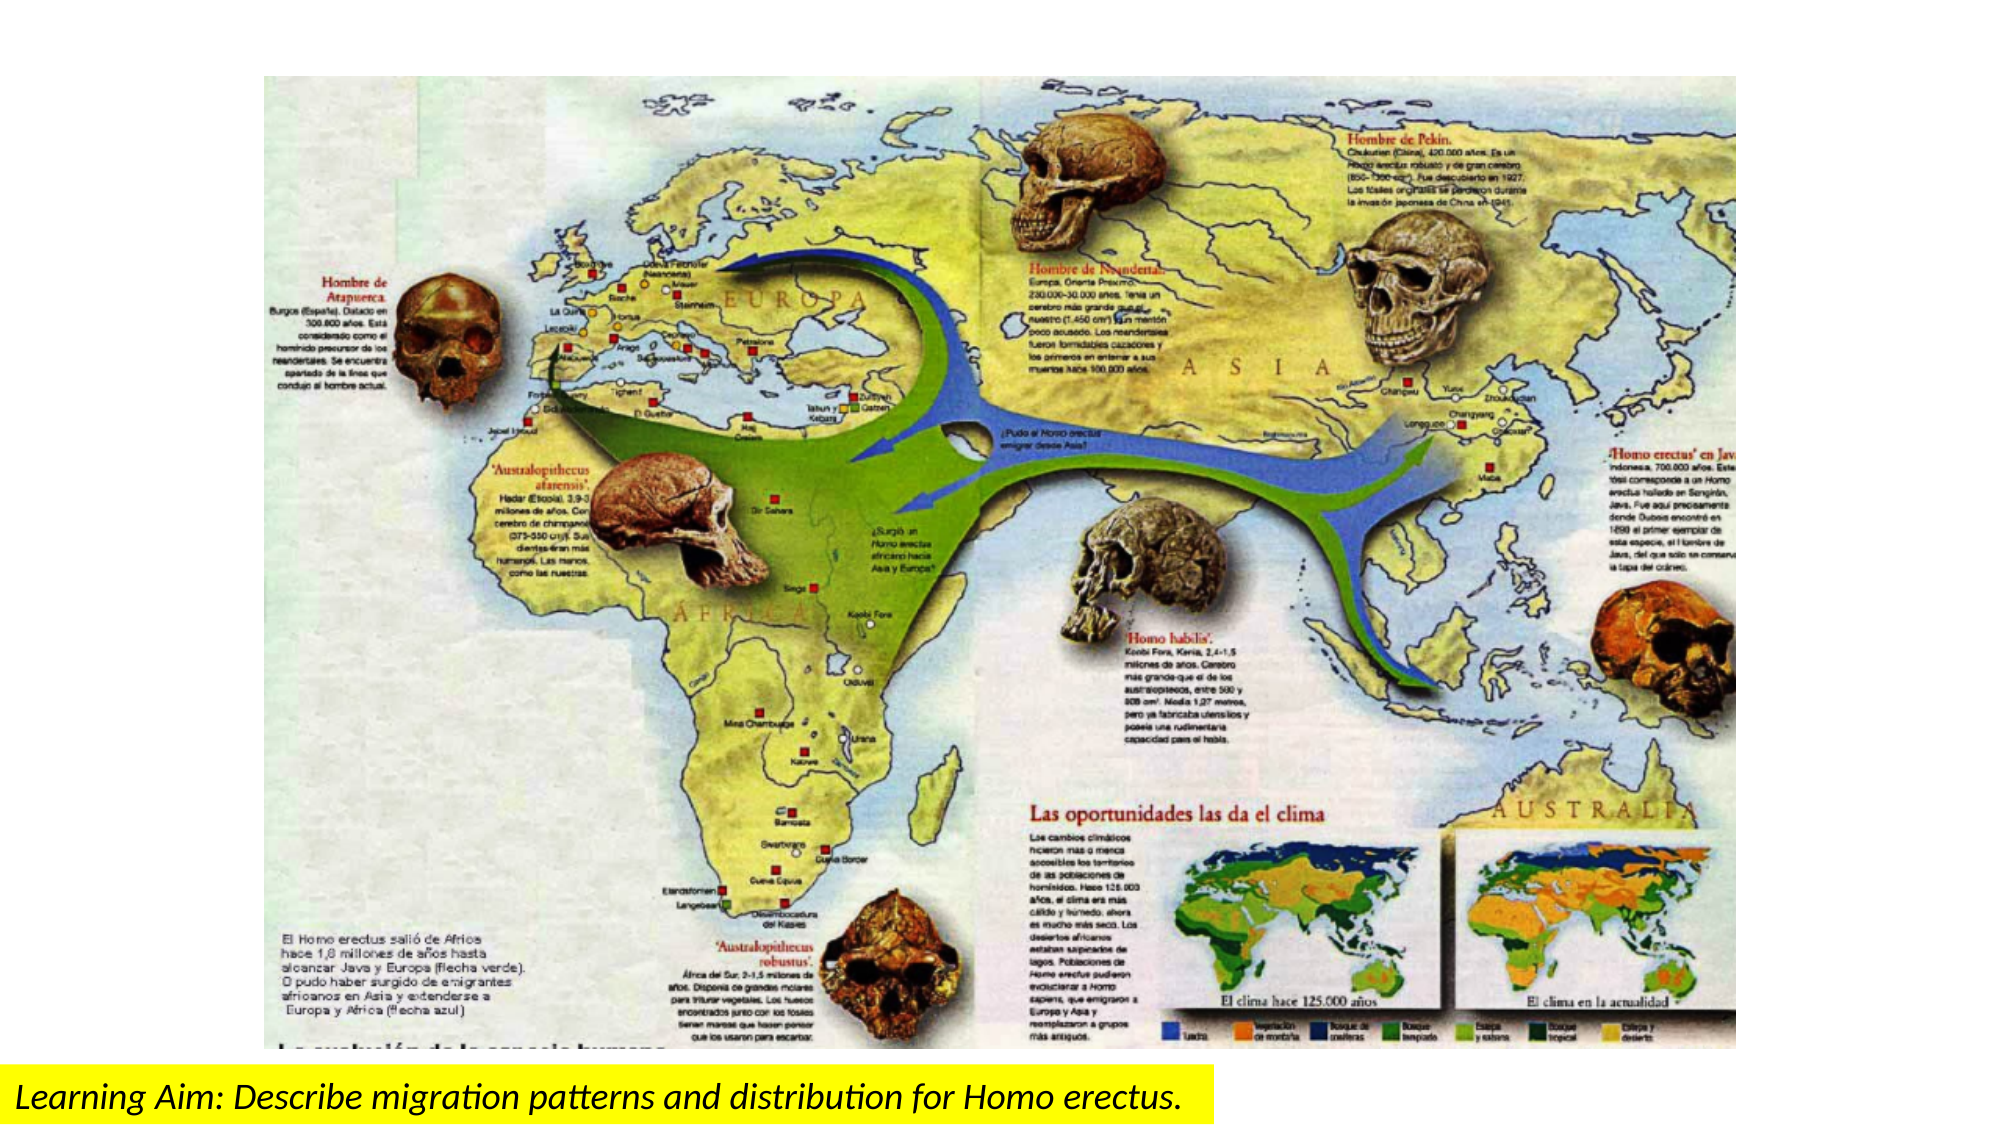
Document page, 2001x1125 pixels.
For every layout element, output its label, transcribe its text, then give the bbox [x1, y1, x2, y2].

picture [264, 76, 1736, 1049]
text_box Learning Aim: Describe migration patterns and distribution for Homo erectus. [0, 1064, 1214, 1125]
